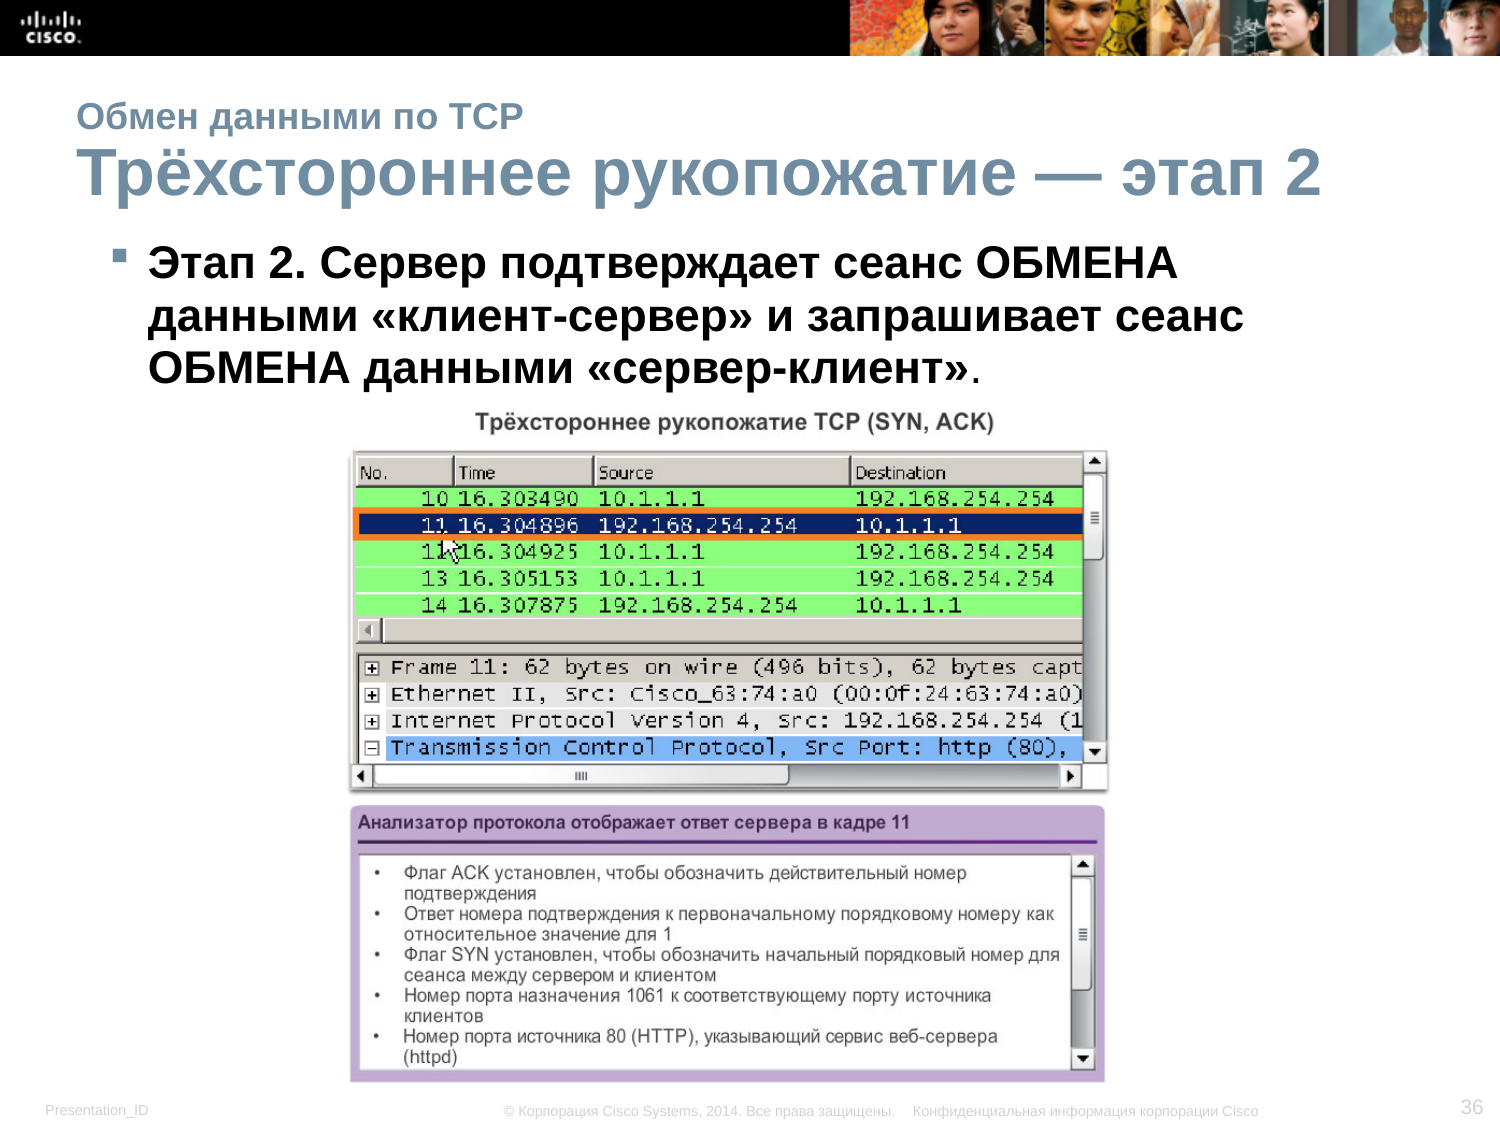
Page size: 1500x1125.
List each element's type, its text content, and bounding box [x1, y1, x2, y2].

list Этап 2. Сервер подтверждает сеанс ОБМЕНА данными «клиент-сервер» и запрашивает сеанс ОБМЕНА данными «сервер-клиент». [95, 230, 1399, 1032]
picture [0, 0, 1500, 56]
title Обмен данными по TCP Трёхстороннее рукопожатие — этап 2 [62, 78, 1399, 217]
picture [342, 403, 1116, 1091]
